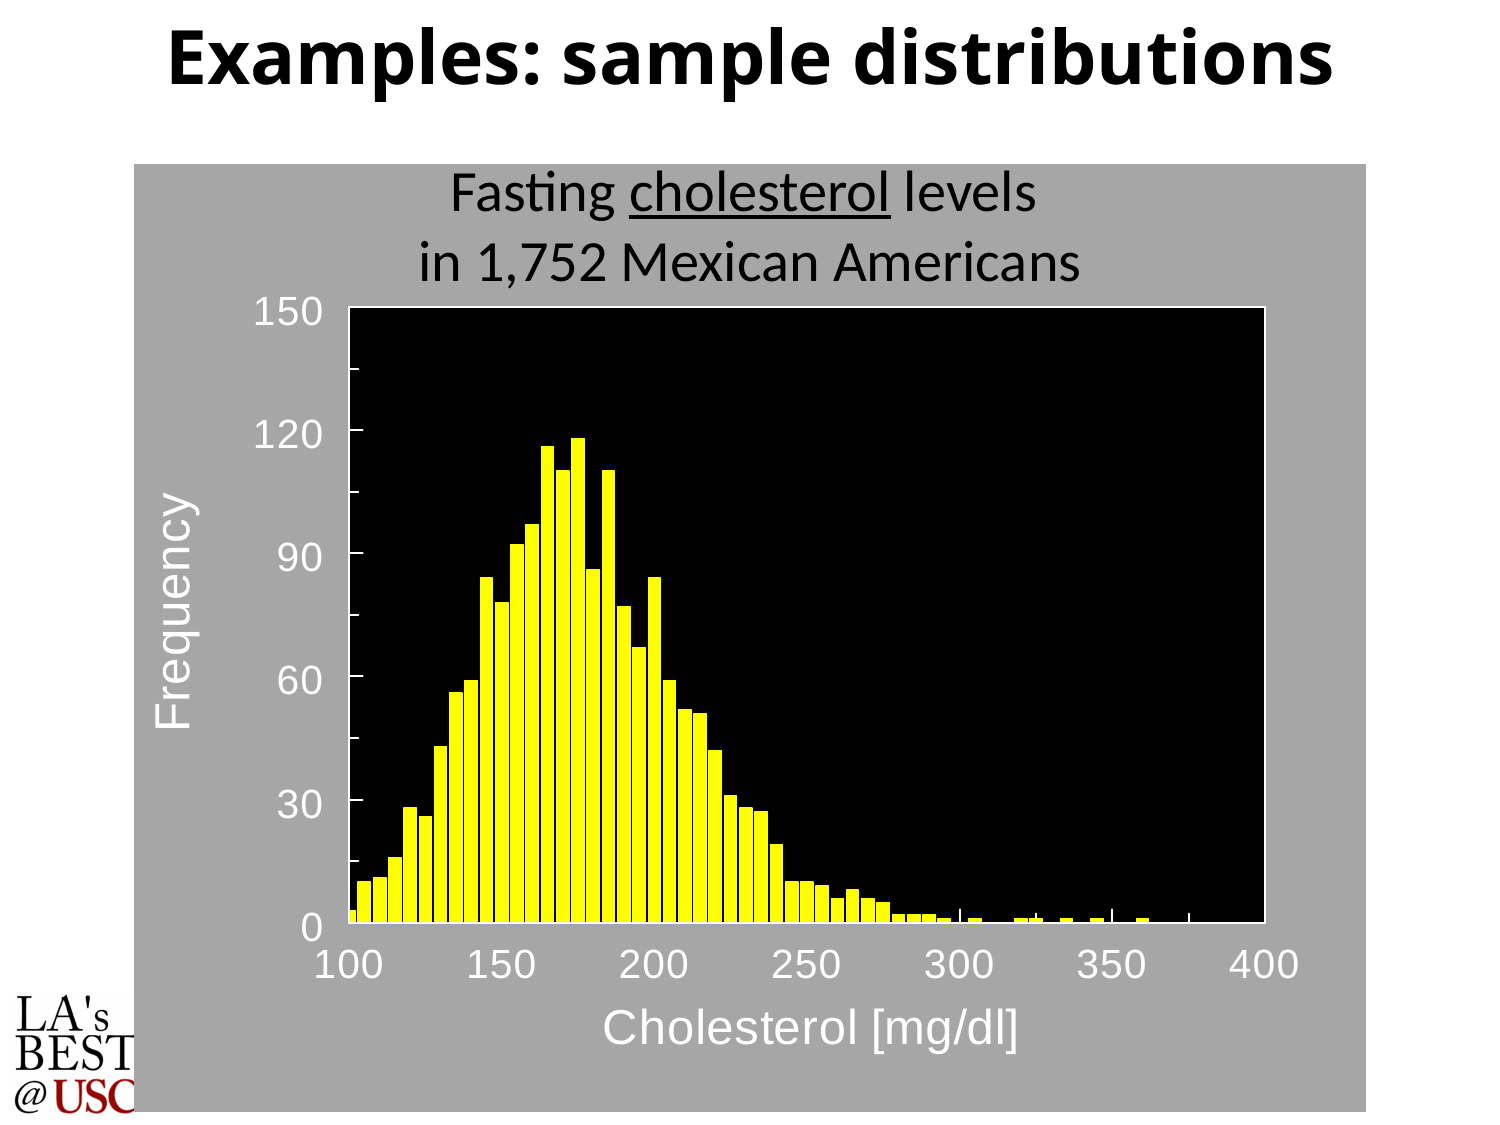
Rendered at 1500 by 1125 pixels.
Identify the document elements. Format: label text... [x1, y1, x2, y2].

picture [14, 994, 140, 1115]
text_box Fasting cholesterol levels in 1,752 Mexican Americans [125, 145, 1375, 301]
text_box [133, 164, 1366, 1113]
text_box Examples: sample distributions [5, 9, 1495, 100]
